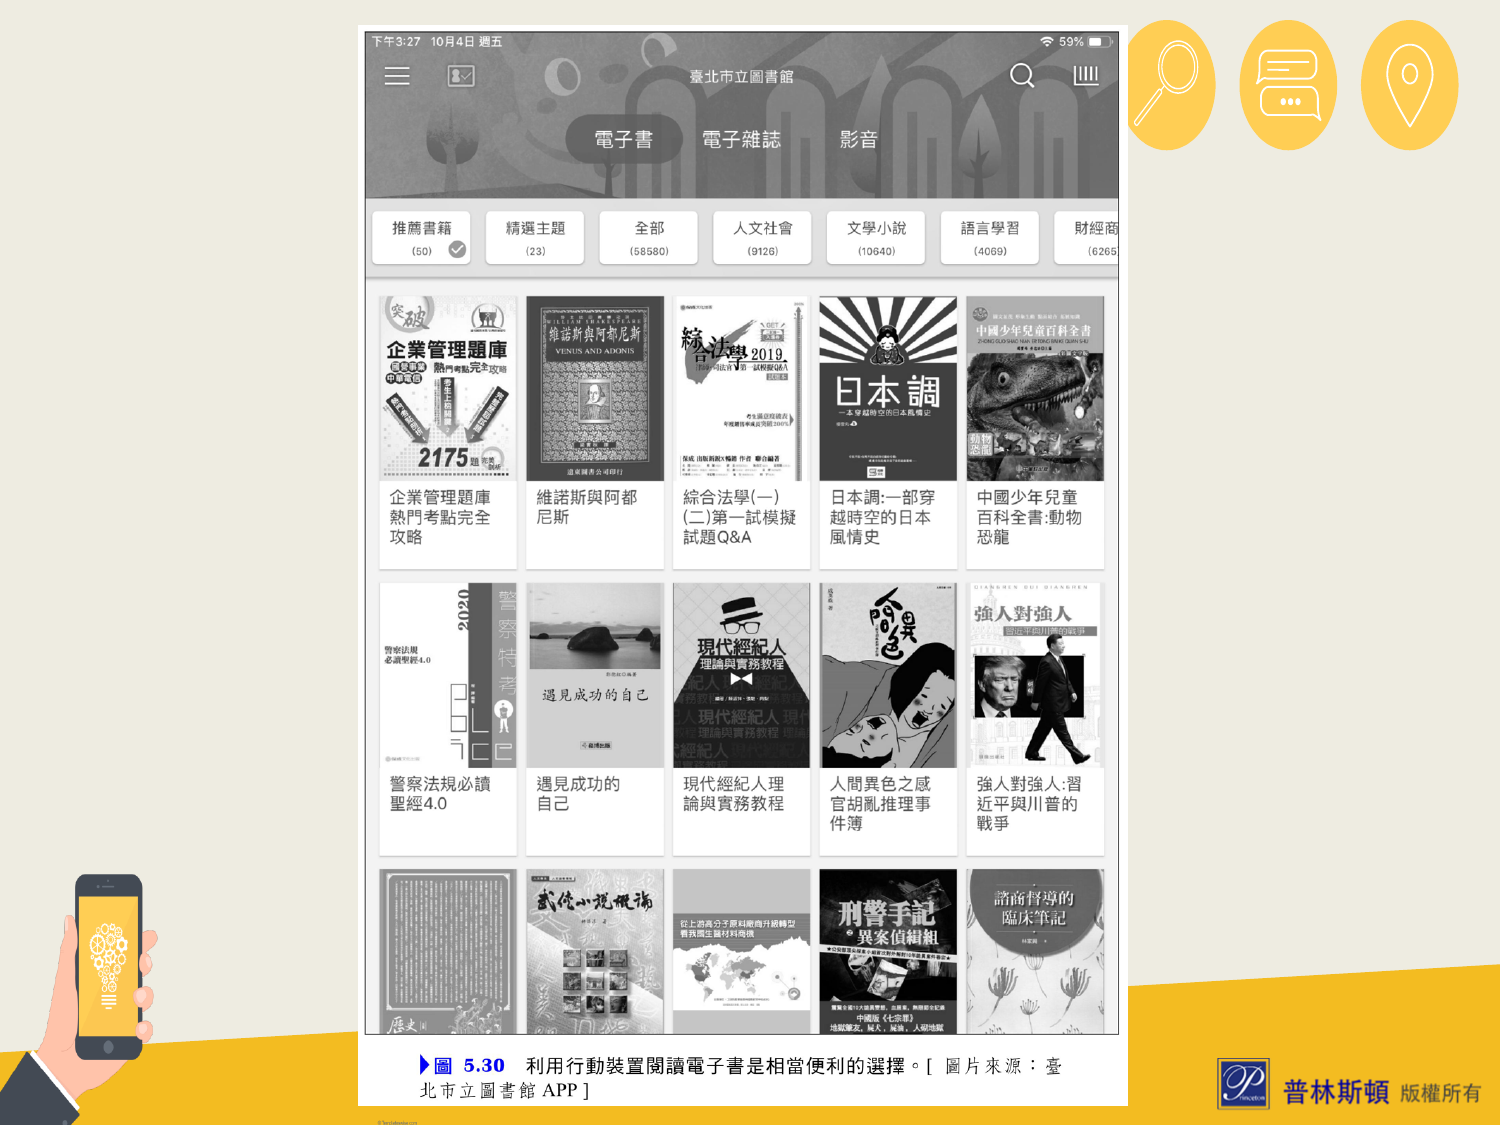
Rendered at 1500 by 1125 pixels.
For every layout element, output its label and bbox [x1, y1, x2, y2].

picture [1217, 1058, 1500, 1125]
picture [0, 25, 1129, 1125]
